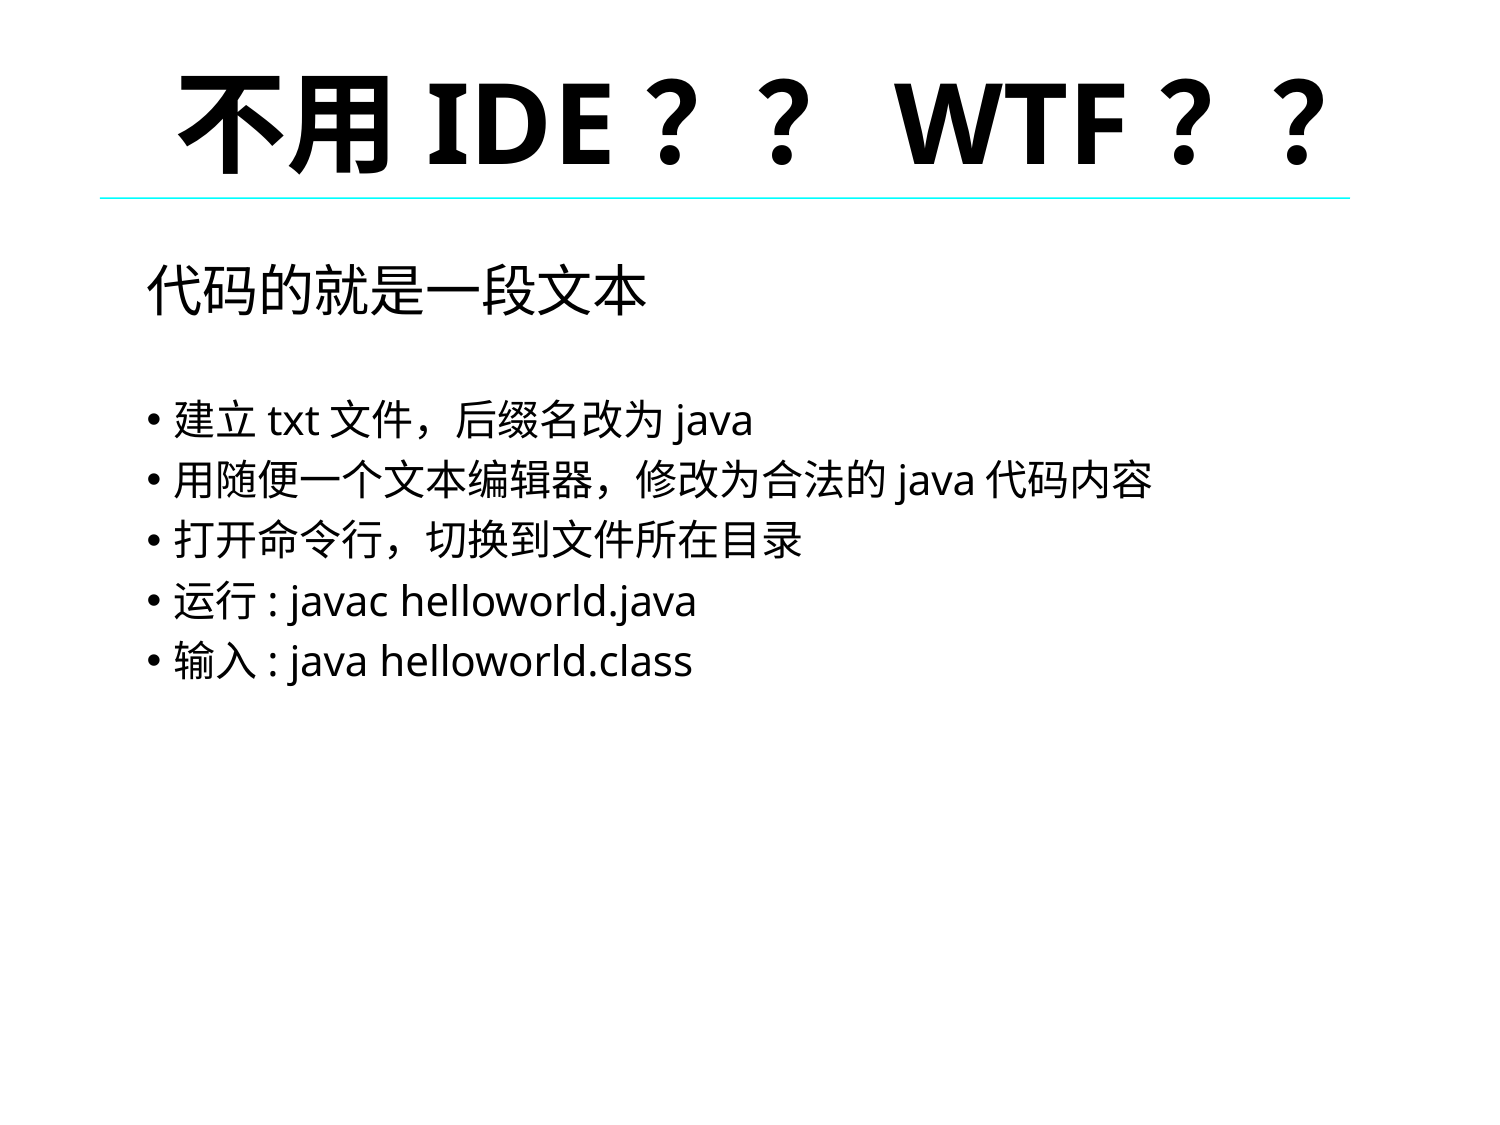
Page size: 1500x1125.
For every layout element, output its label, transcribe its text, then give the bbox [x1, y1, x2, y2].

list 代码的就是一段文本 建立txt文件，后缀名改为java 用随便一个文本编辑器，修改为合法的java代码内容 打开命令行，切换到文件所在目录 运行: javac helloworld.java 输入: java helloworld.class [131, 255, 1426, 695]
text_box 不用IDE？？WTF？？ [103, 59, 1397, 210]
